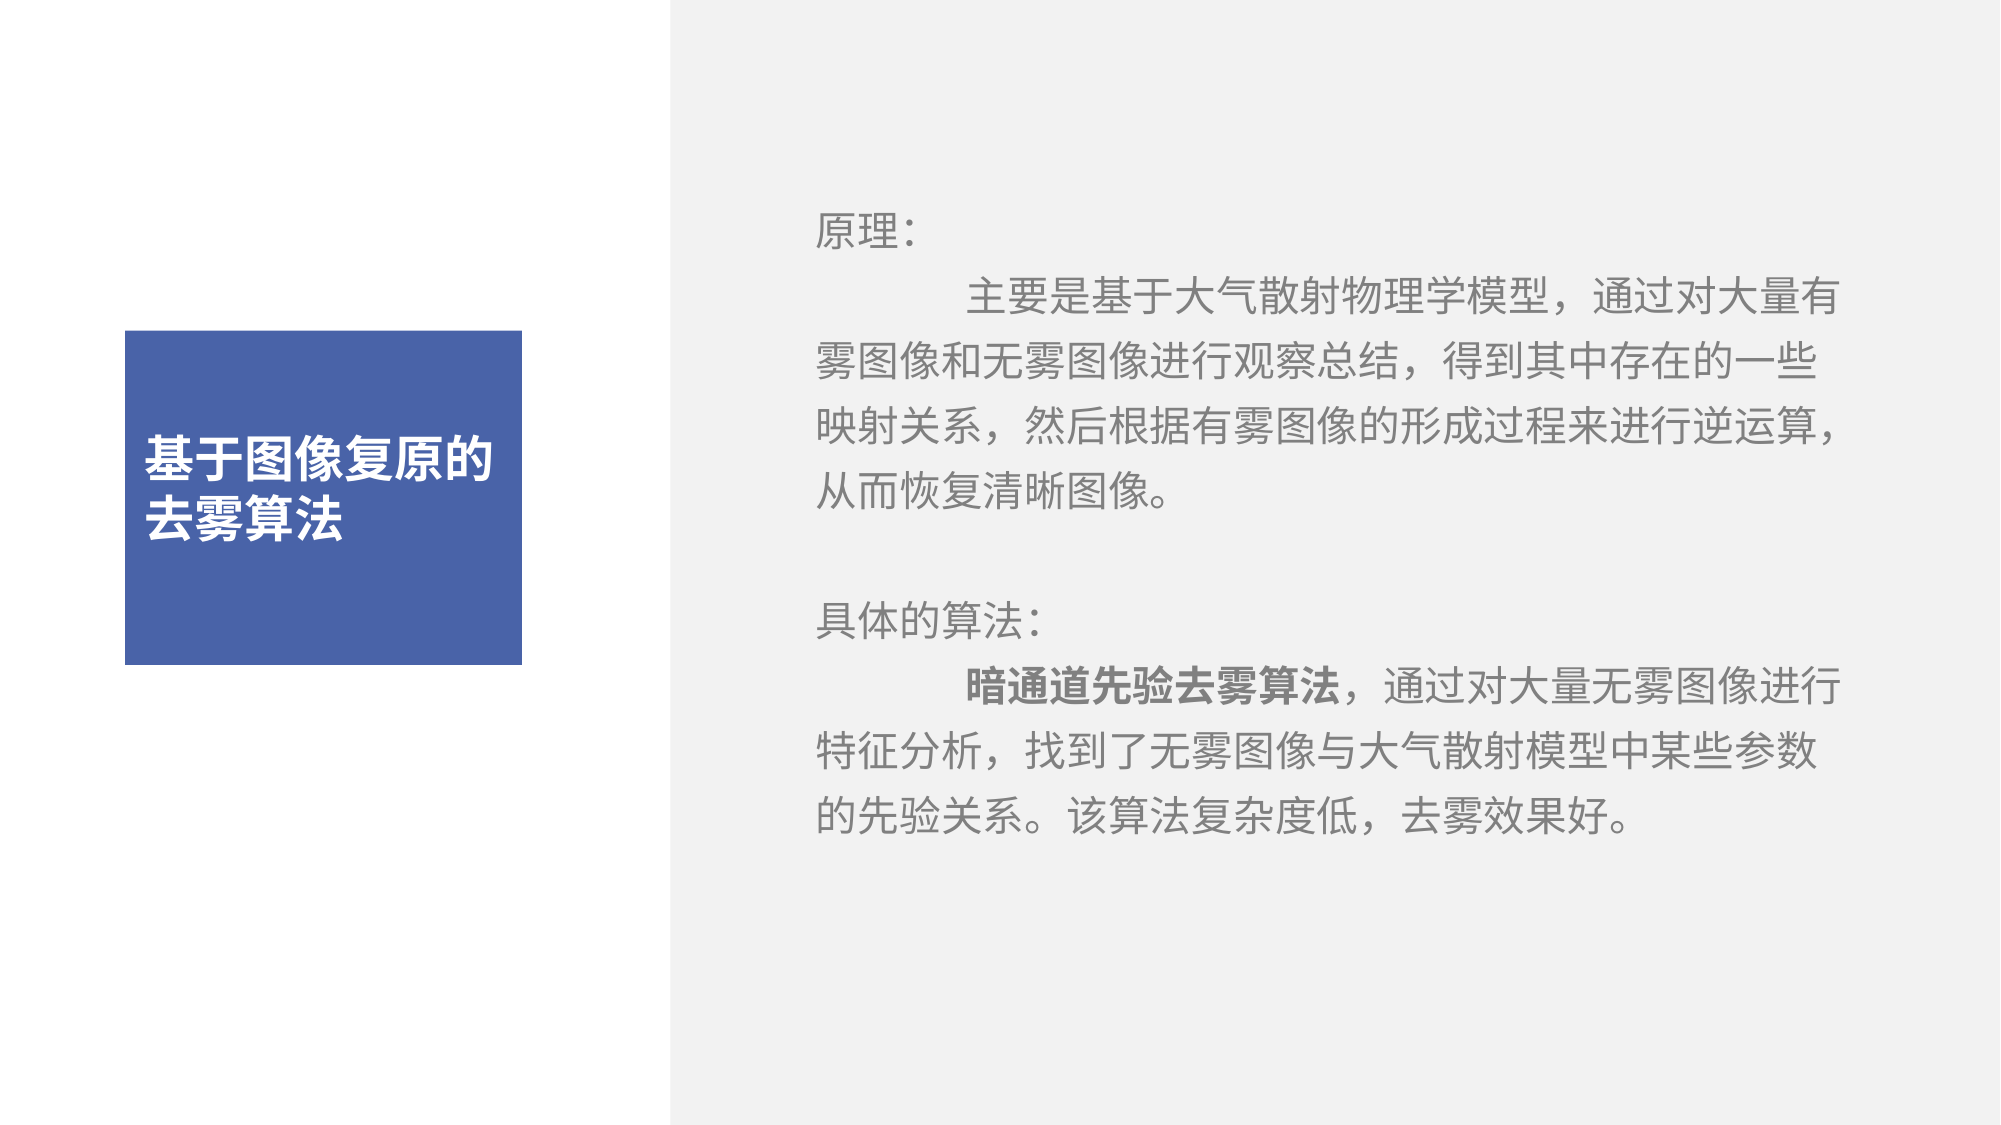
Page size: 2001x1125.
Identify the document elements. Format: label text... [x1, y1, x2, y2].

text_box [124, 329, 523, 666]
text_box 原理： 主要是基于大气散射物理学模型，通过对大量有雾图像和无雾图像进行观察总结，得到其中存在的一些映射关系，然后根据有雾图像的形成过程来进行逆运算，从而恢复清晰图像。 具体的算法： 暗通道先验去雾算法，通过对大量无雾图像进行特征分析，找到了无雾图像与大气散射模型中某些参数的先验关系。该算法复杂度低，去雾效果好。 [801, 182, 1870, 848]
text_box [669, 0, 2000, 1125]
text_box 基于图像复原的 去雾算法 [129, 419, 518, 555]
